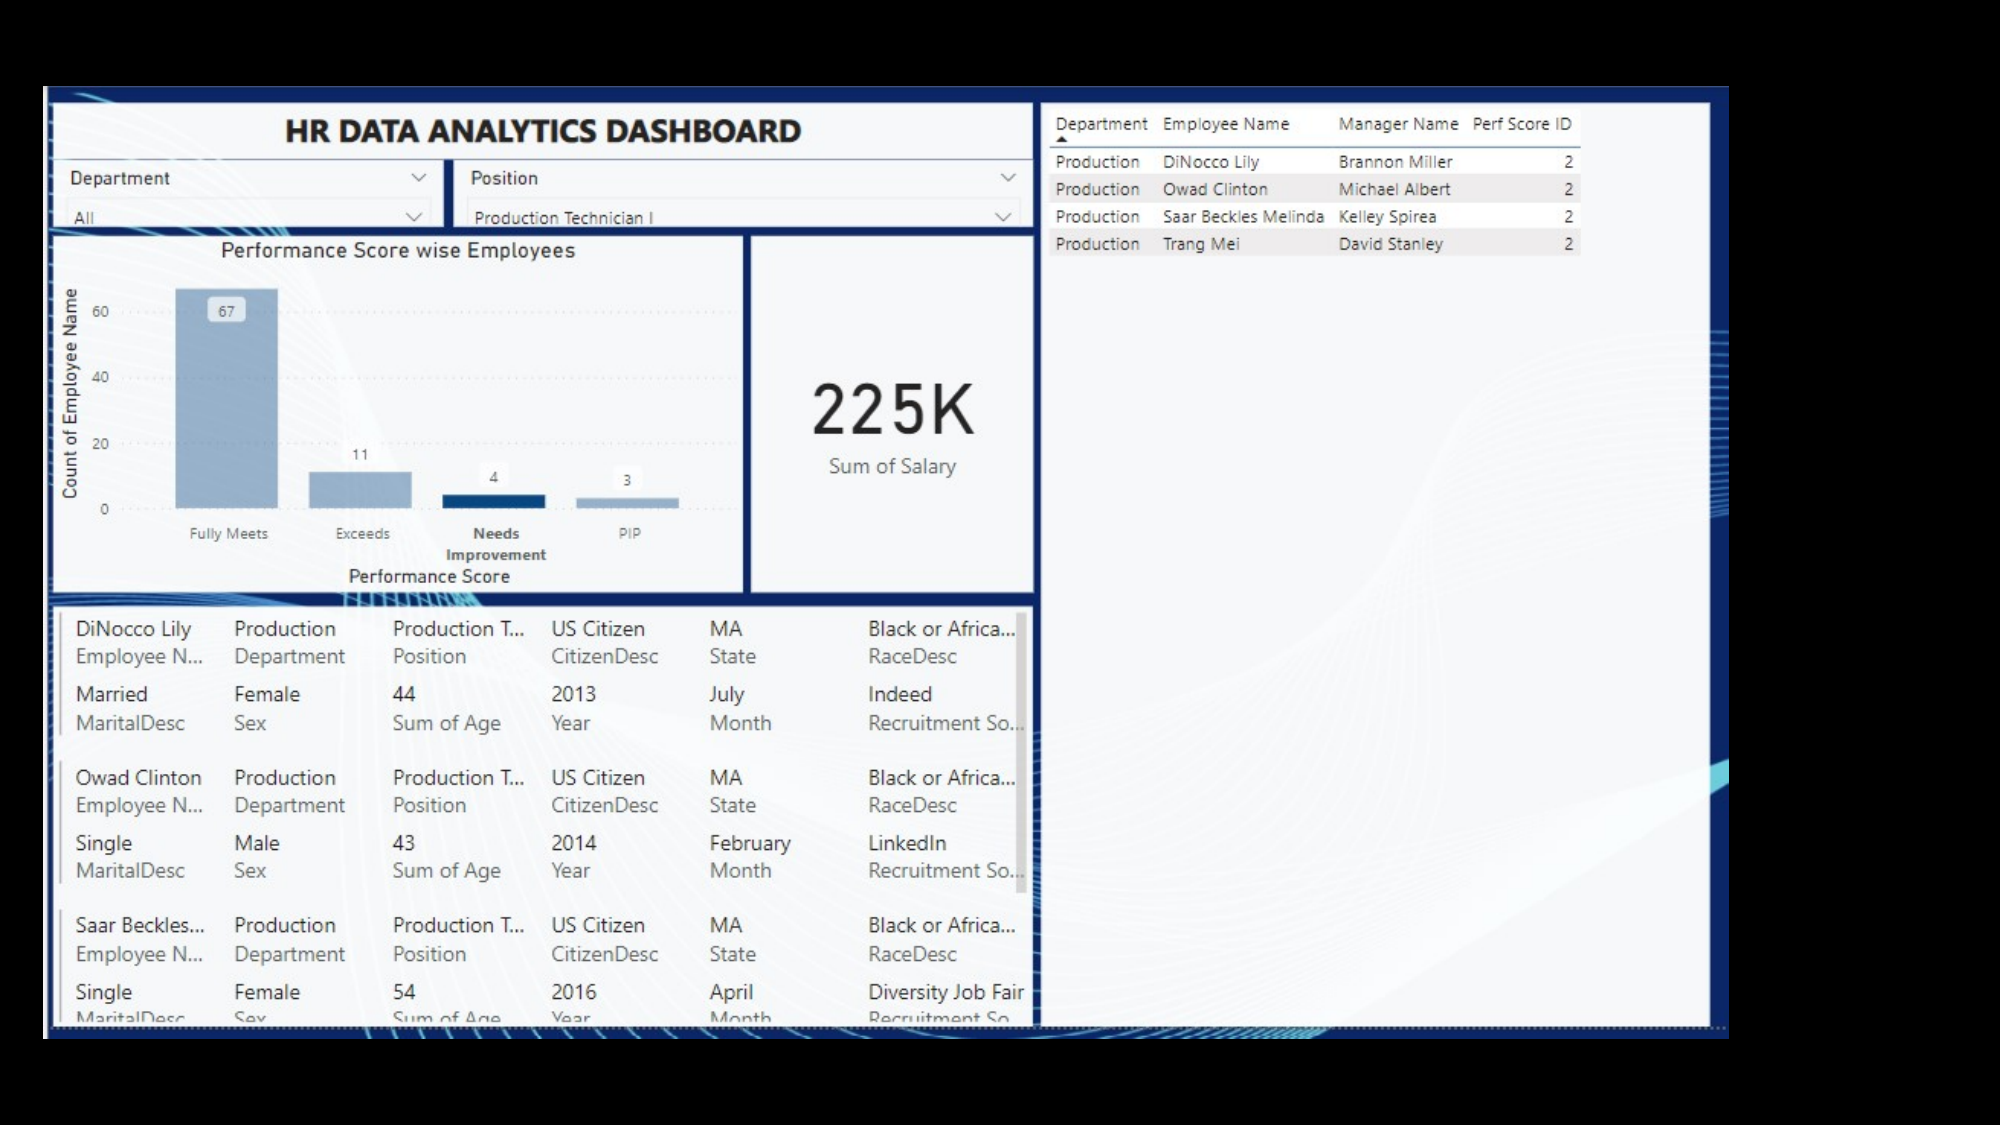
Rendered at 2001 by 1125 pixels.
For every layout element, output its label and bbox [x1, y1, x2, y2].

picture [42, 85, 1730, 1039]
